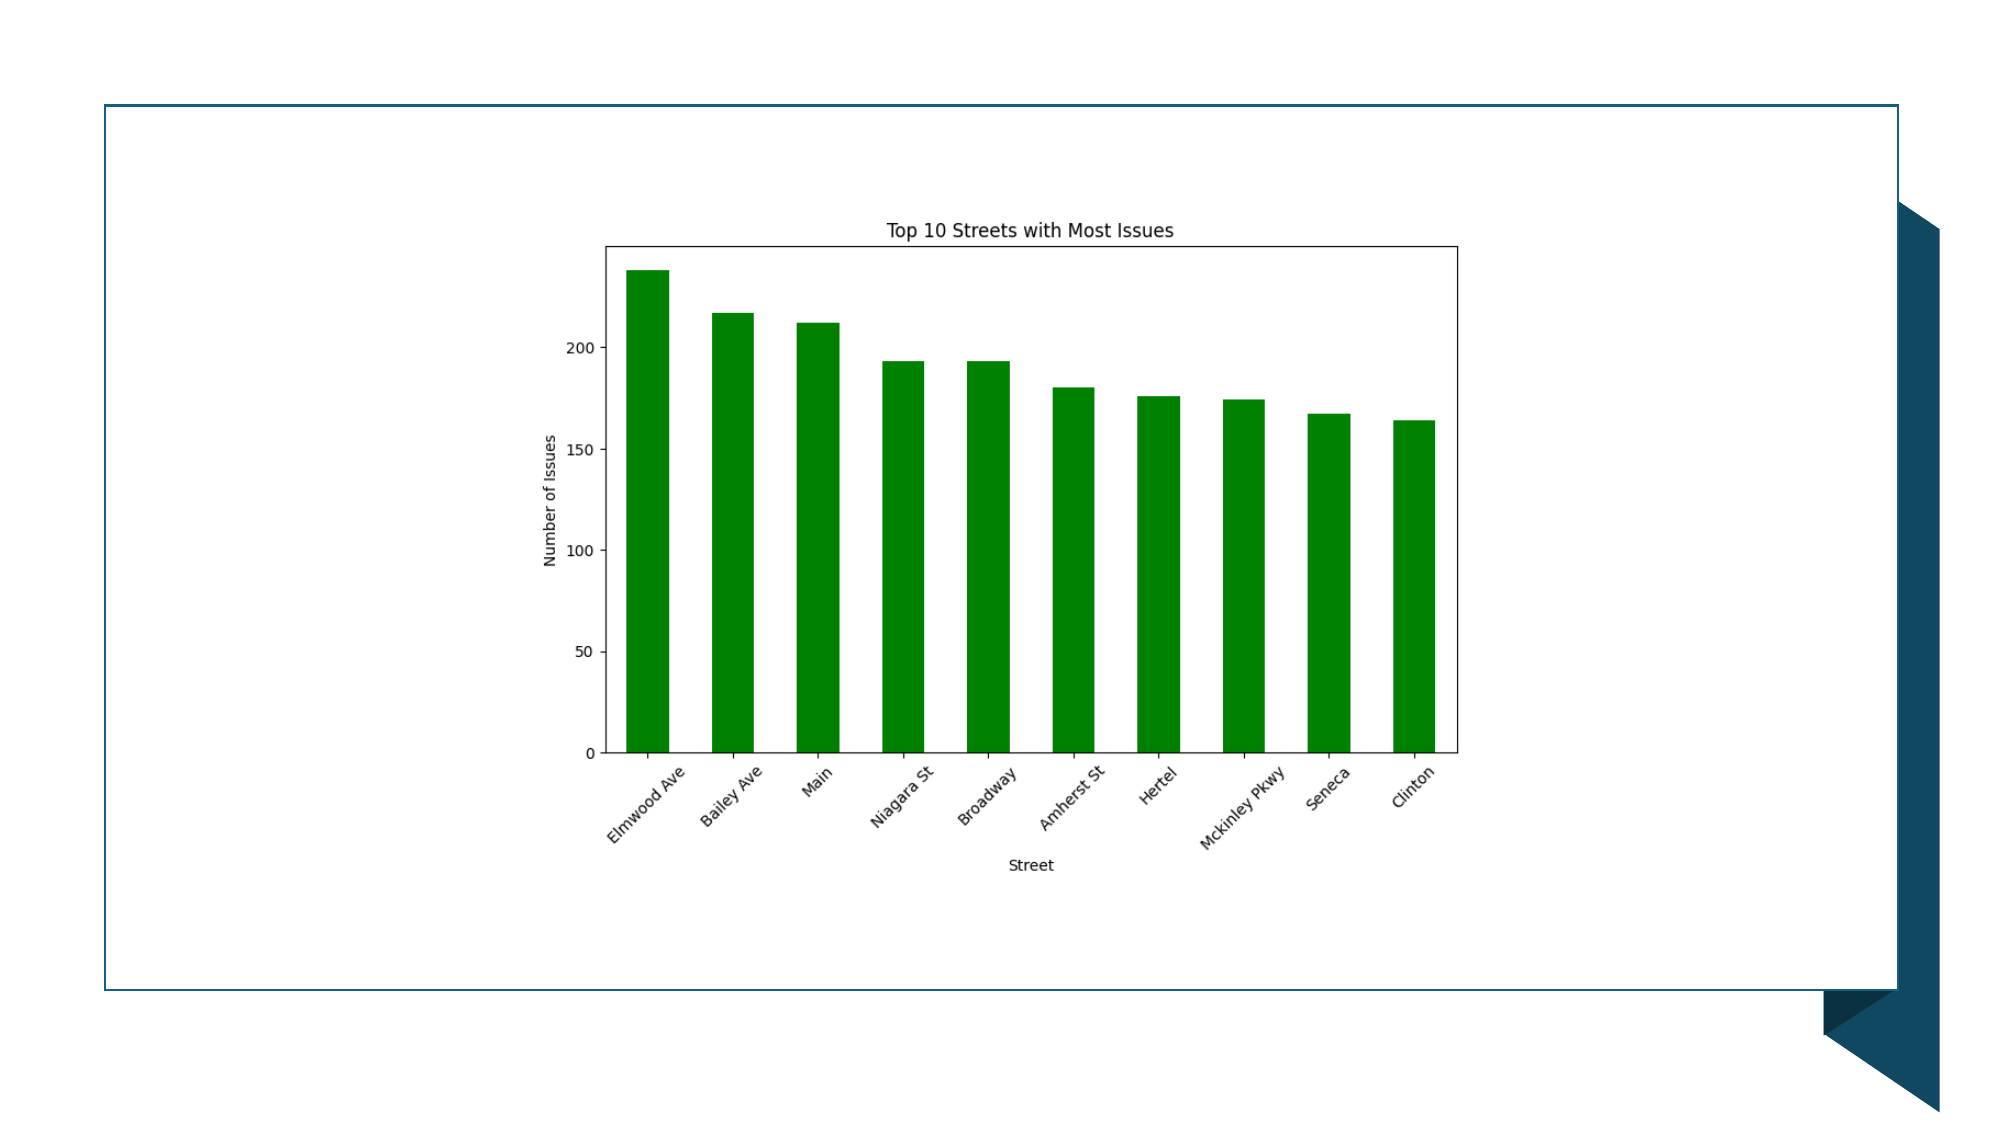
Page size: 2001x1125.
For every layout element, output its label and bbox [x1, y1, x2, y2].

picture [533, 210, 1467, 886]
text_box [104, 105, 1899, 990]
text_box [1825, 201, 1940, 1113]
text_box [1823, 990, 1893, 1036]
